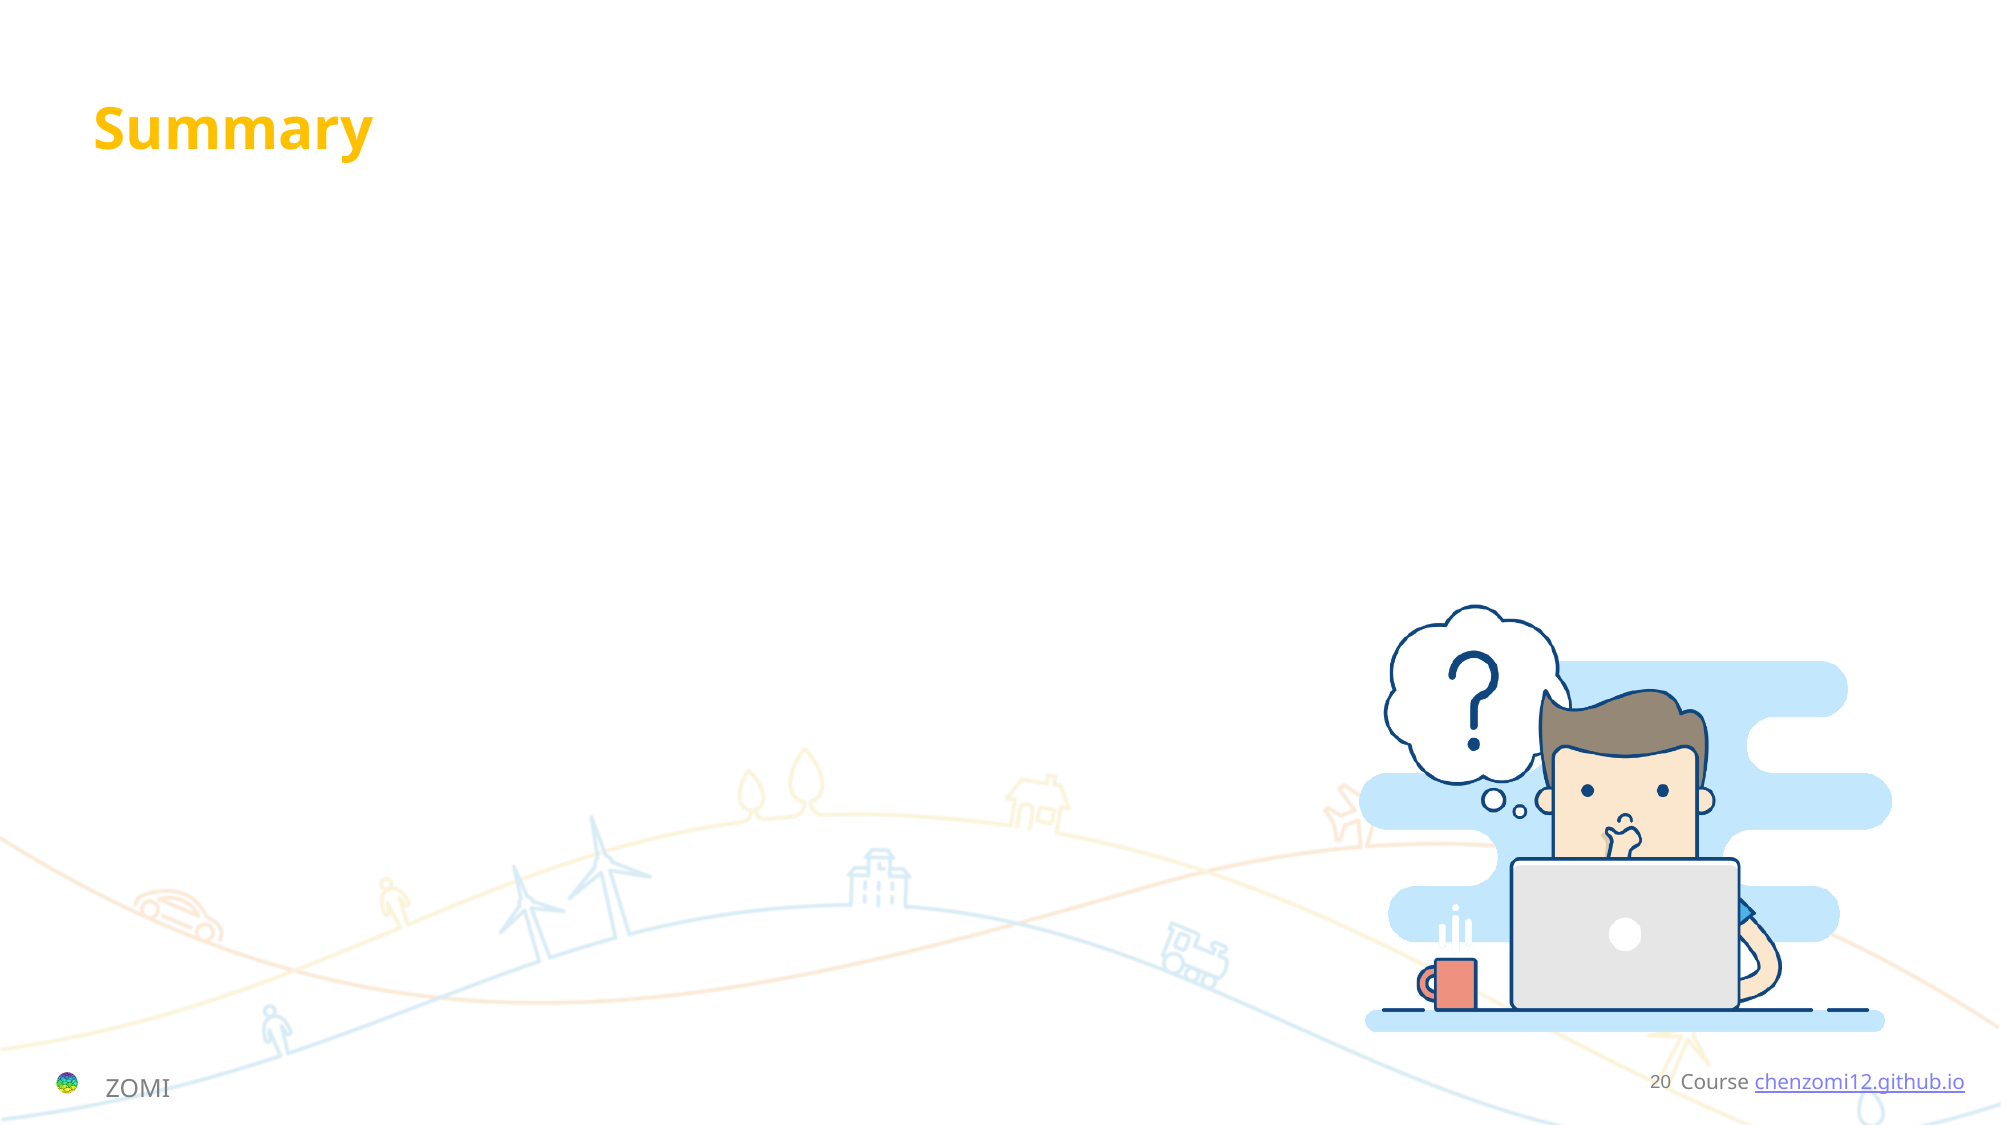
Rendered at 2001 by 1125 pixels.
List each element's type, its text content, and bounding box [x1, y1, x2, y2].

title Summary [79, 78, 1910, 175]
picture [57, 1073, 77, 1093]
picture [1345, 592, 1910, 1041]
